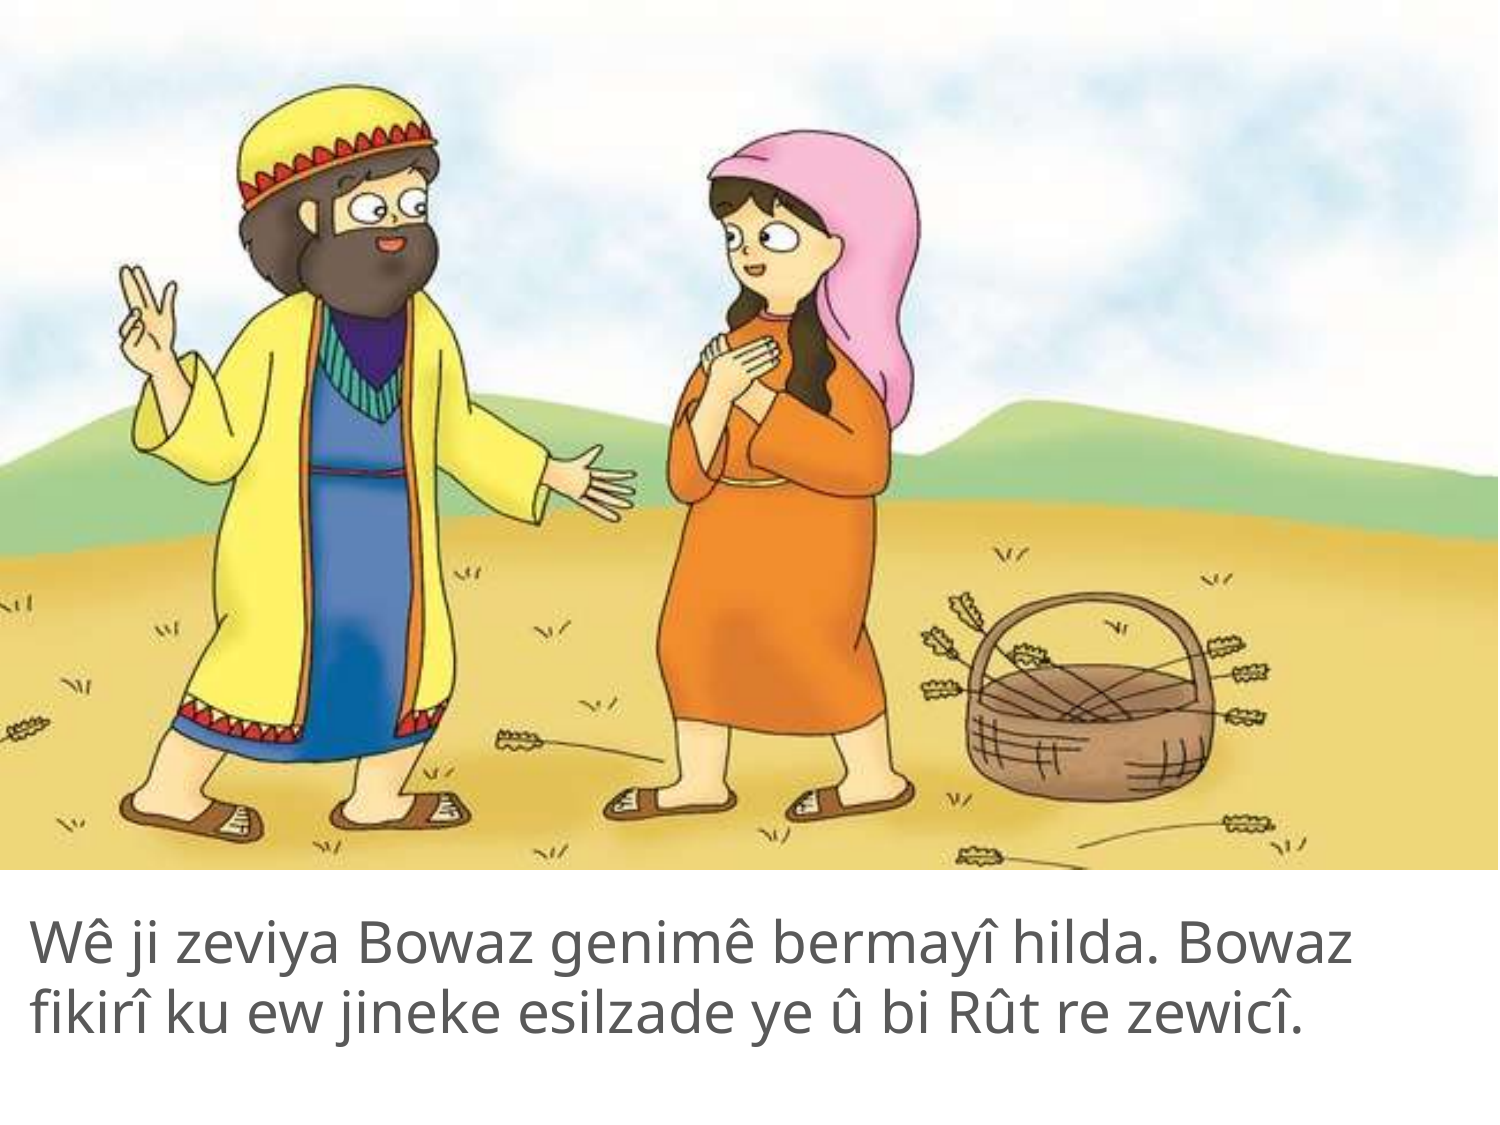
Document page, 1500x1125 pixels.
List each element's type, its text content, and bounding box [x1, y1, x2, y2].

text_box Wê ji zeviya Bowaz genimê bermayî hilda. Bowaz fikirî ku ew jineke esilzade ye û bi Rût re zewicî. [14, 897, 1500, 1053]
picture [0, 0, 1498, 870]
